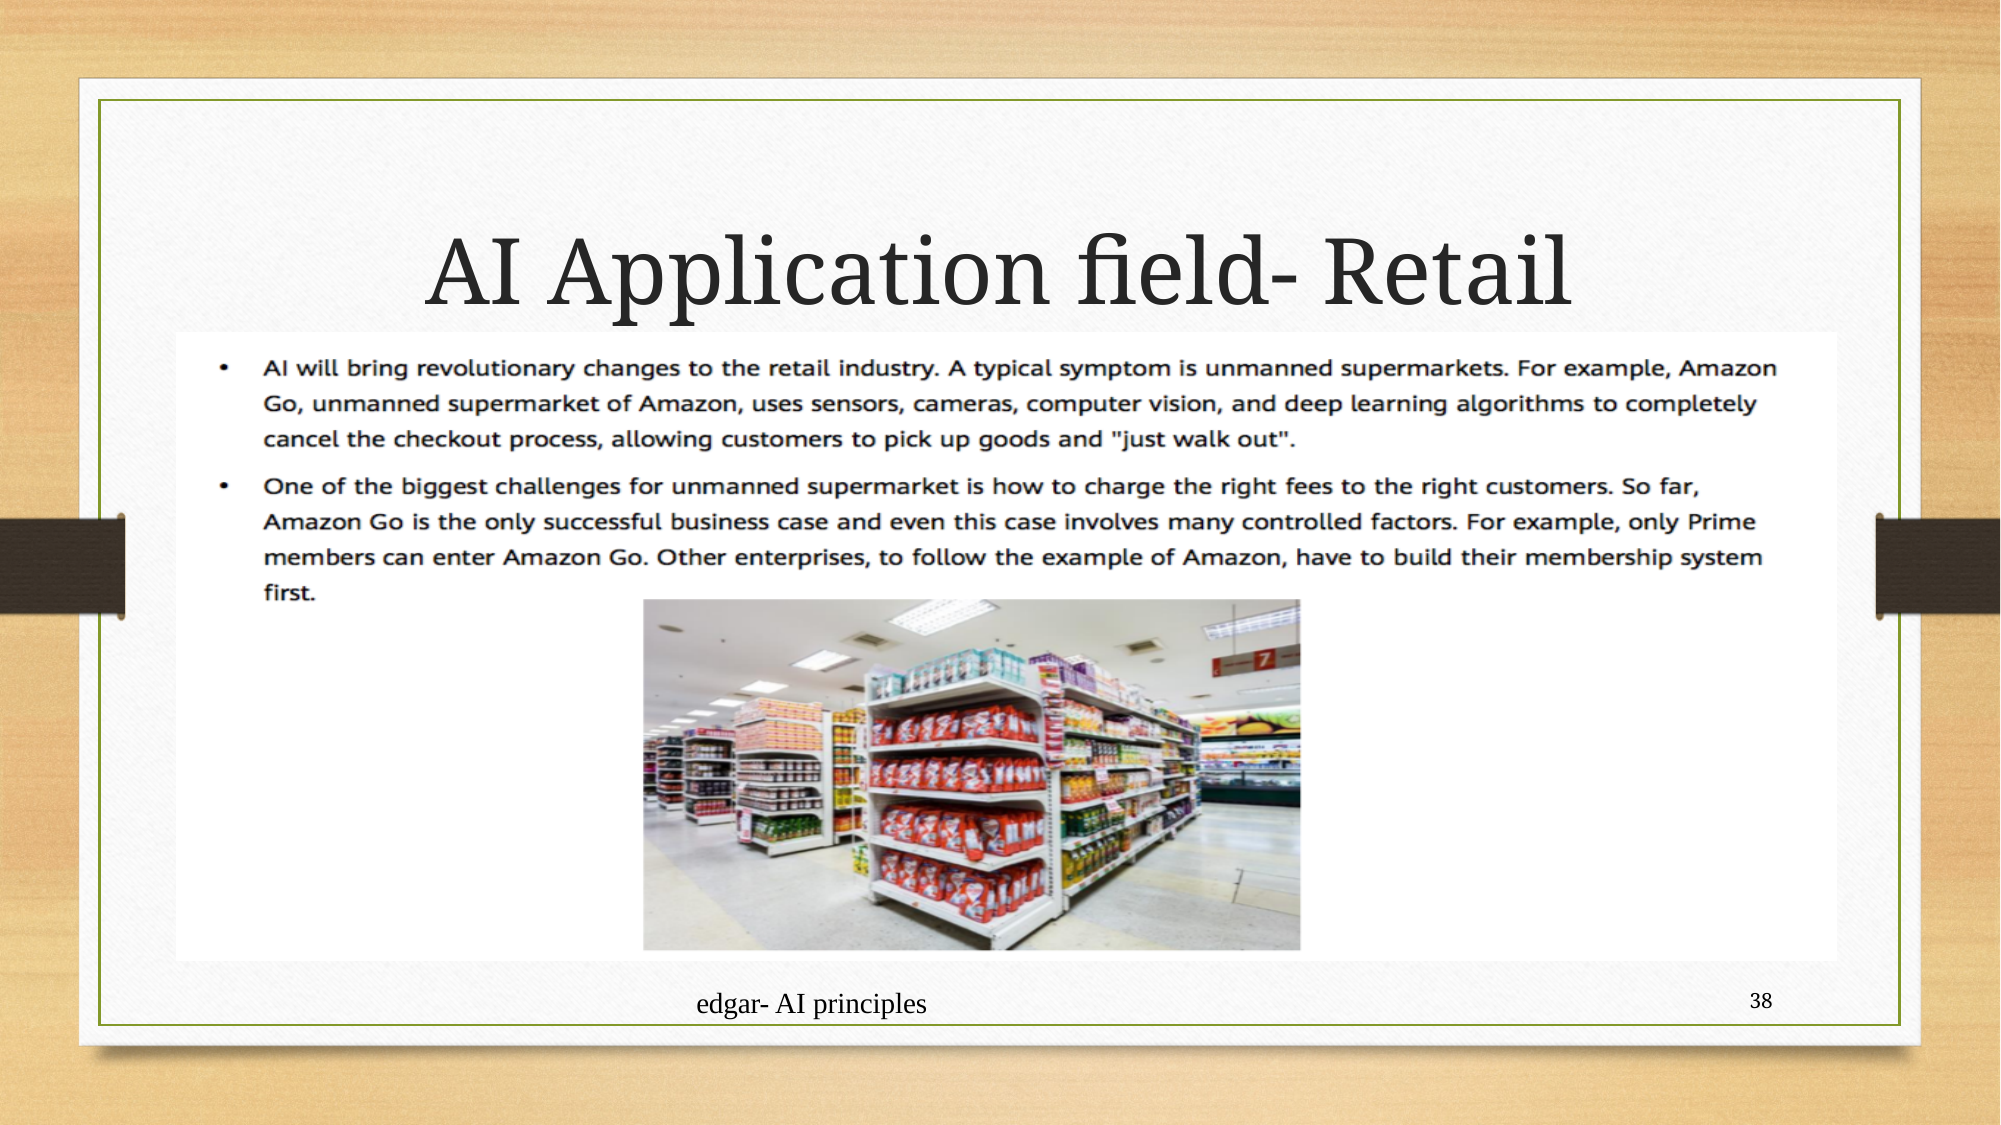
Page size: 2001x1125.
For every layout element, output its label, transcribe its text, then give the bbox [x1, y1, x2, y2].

title AI Application field- Retail [212, 161, 1788, 331]
slide_number 38 [1698, 979, 1788, 1025]
picture [0, 0, 2001, 1125]
footer edgar- AI principles [212, 979, 1411, 1025]
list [176, 331, 1837, 961]
